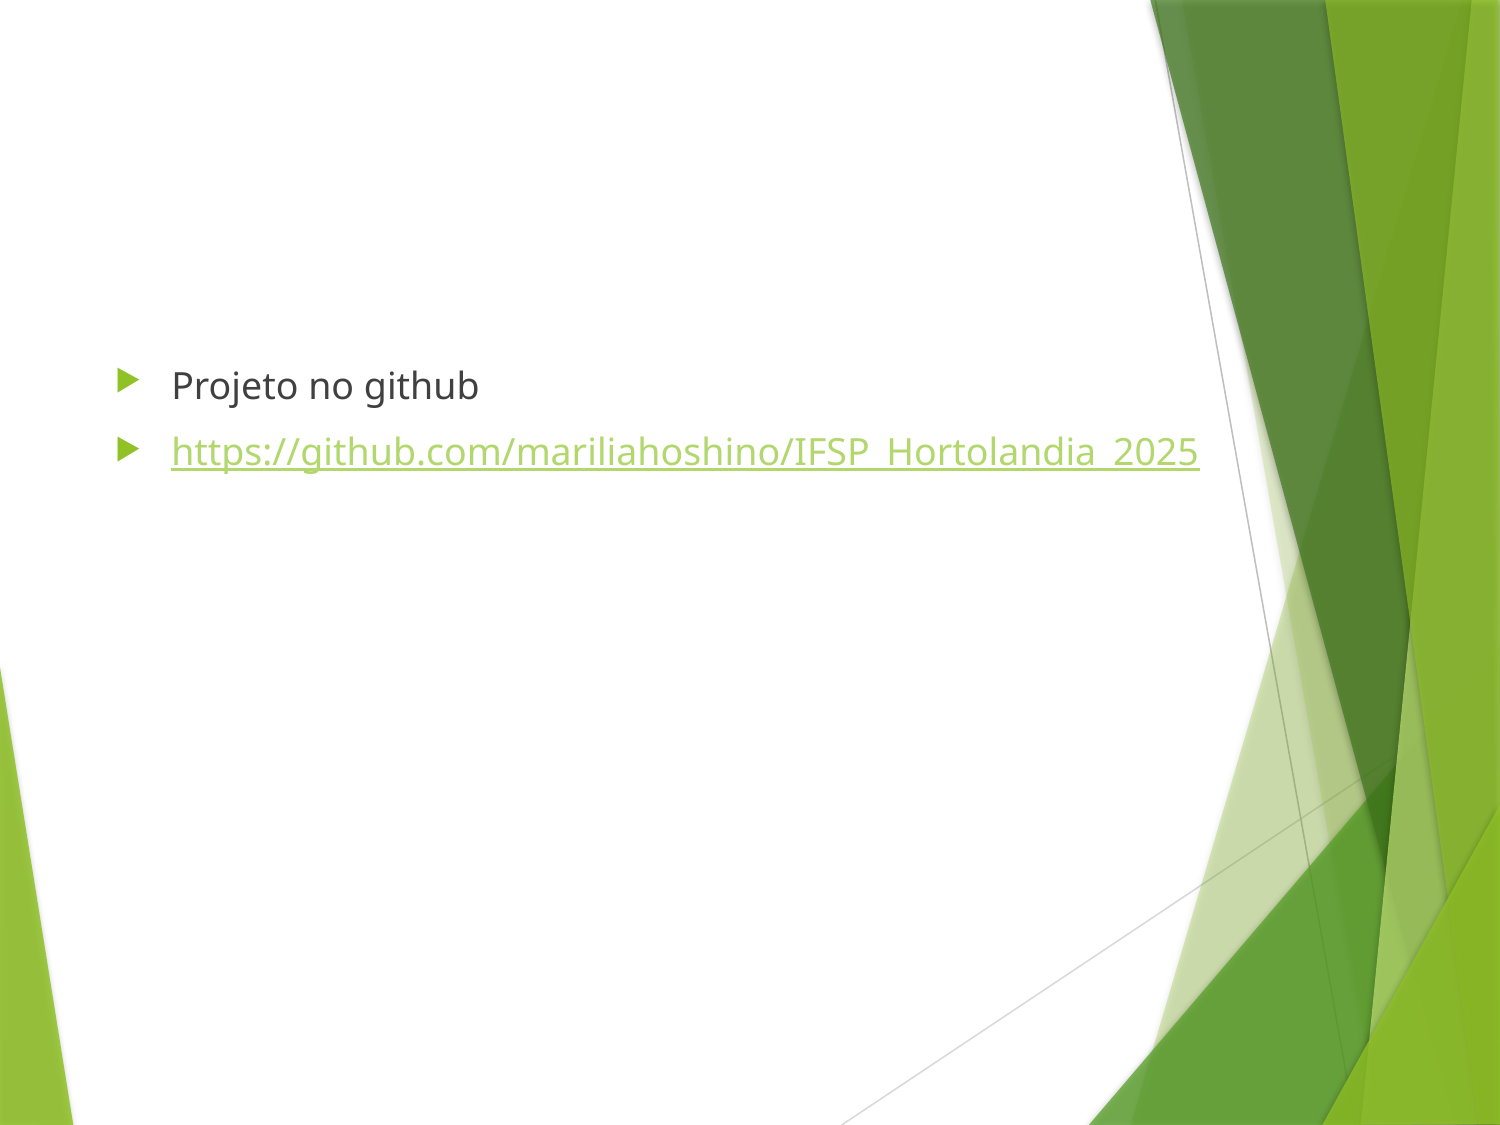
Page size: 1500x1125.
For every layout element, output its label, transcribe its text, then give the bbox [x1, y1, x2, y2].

list Projeto no github https://github.com/mariliahoshino/IFSP_Hortolandia_2025 [99, 354, 1219, 992]
